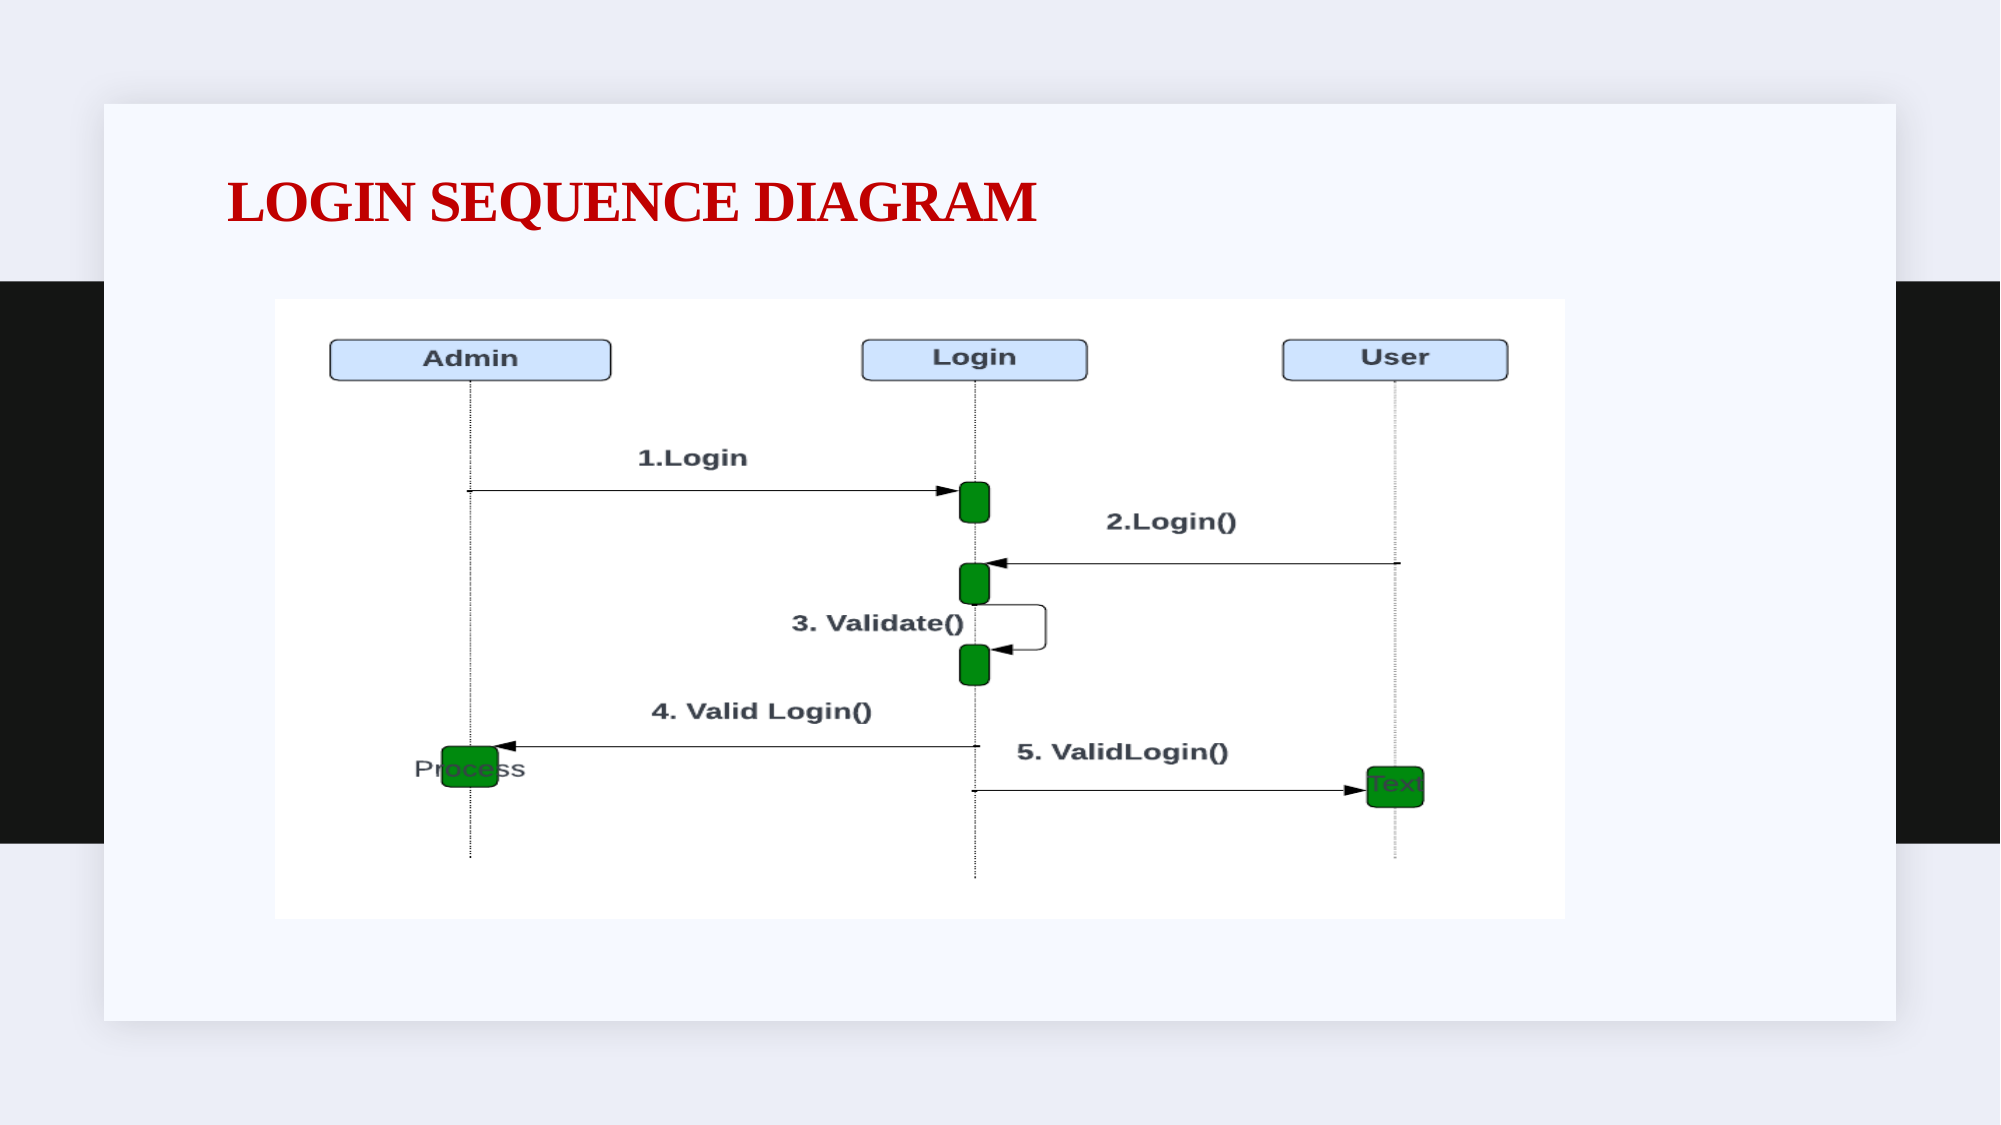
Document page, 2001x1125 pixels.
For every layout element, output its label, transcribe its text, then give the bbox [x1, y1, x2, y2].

title LOGIN SEQUENCE DIAGRAM [212, 154, 1150, 251]
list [275, 299, 1566, 920]
